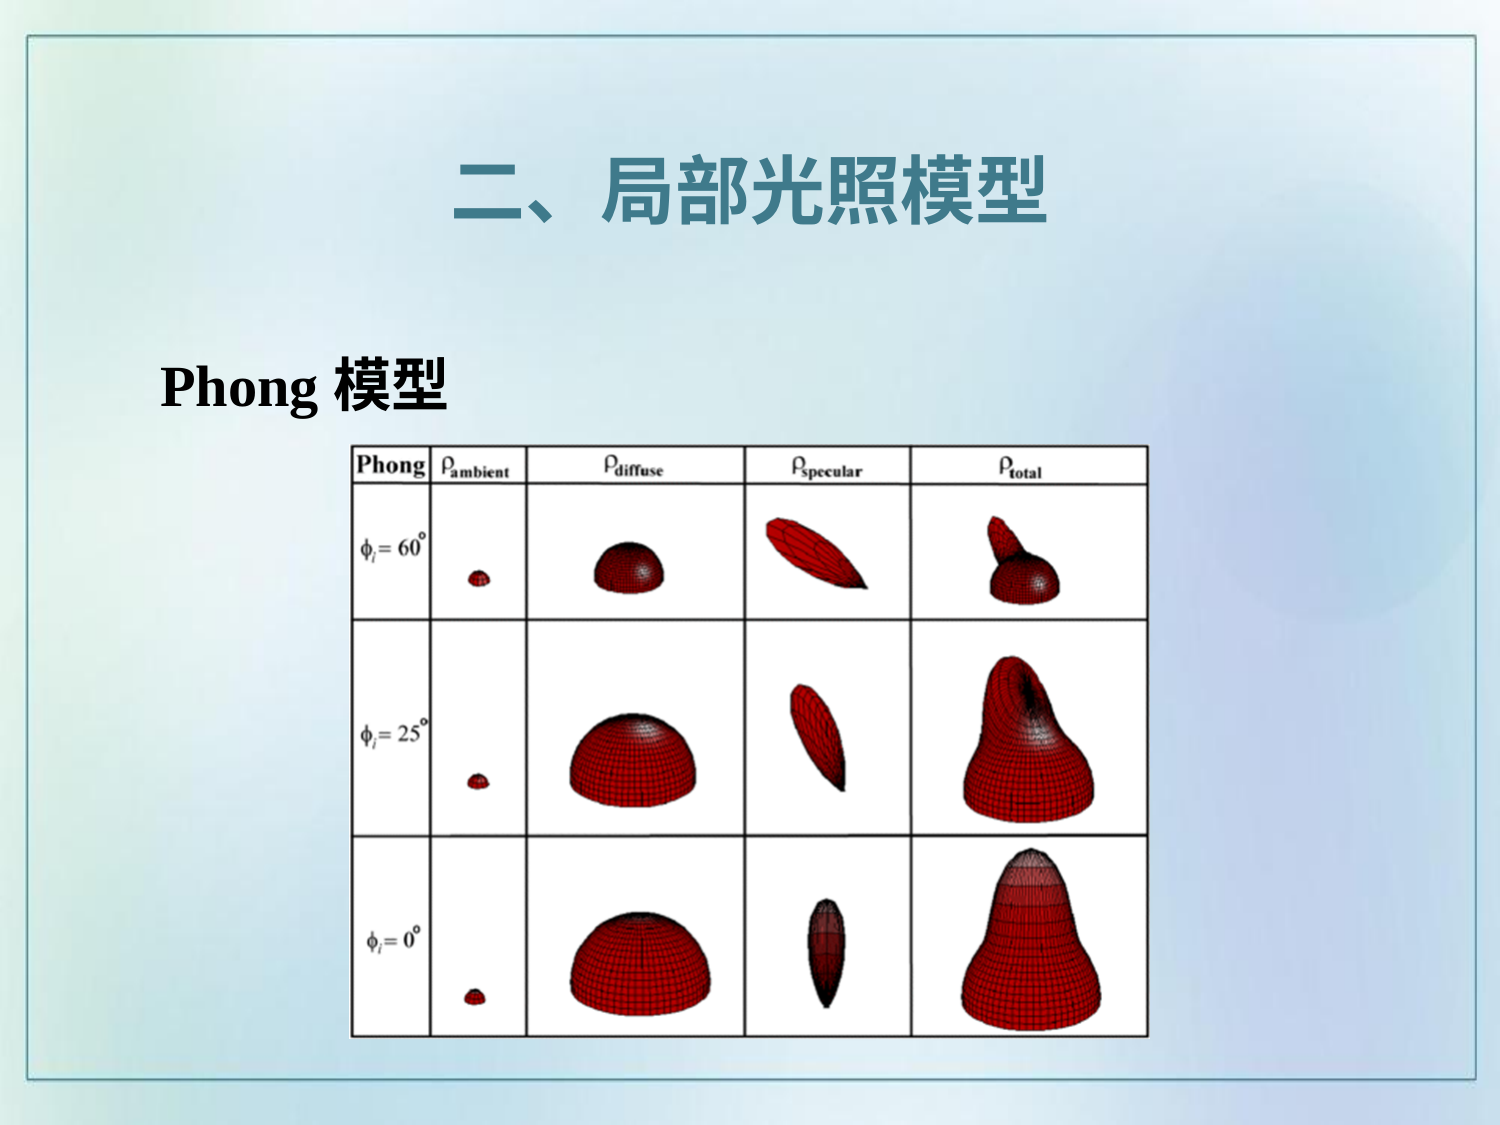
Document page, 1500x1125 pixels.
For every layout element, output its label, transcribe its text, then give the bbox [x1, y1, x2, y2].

list Phong模型 [103, 326, 1397, 925]
picture [0, 0, 1500, 1125]
text_box 二、局部光照模型 [251, 117, 1249, 241]
